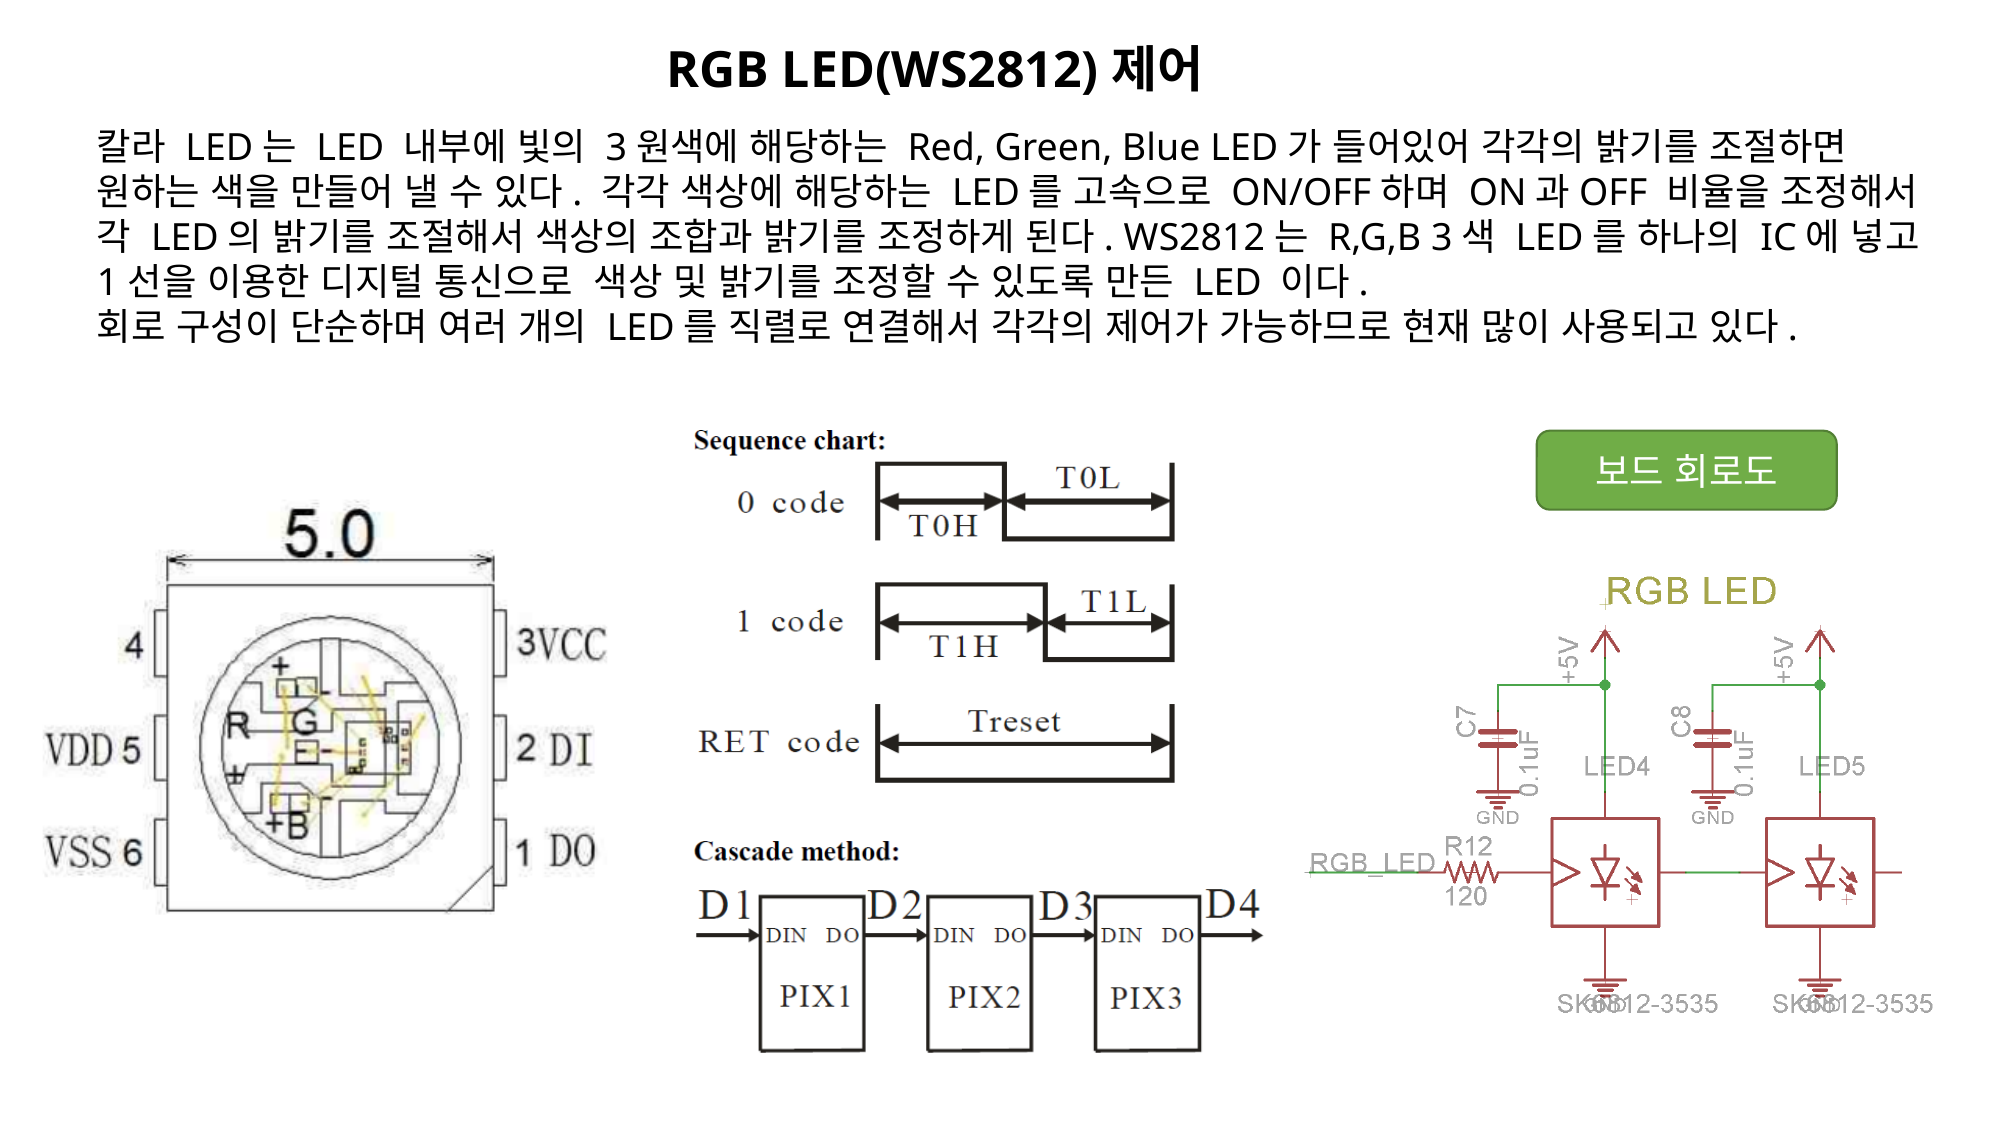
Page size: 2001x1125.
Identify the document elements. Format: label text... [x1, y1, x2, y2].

text_box RGB LED(WS2812)제어 [651, 29, 1219, 105]
picture [1303, 562, 1959, 1028]
picture [683, 430, 1285, 1064]
text_box 보드 회로도 [1535, 429, 1838, 511]
picture [26, 492, 648, 940]
text_box 칼라 LED는 LED 내부에 빛의 3원색에 해당하는 Red, Green, Blue LED가 들어있어 각각의 밝기를 조절하면 원하는 색을 만들어 낼 수 있다. 각각 색상에 해당하는 LED를 고속으로 ON/OFF하며 ON과OFF 비율을 조정해서 각 LED의 밝기를 조절해서 색상의 조합과 밝기를 조정하게 된다. WS2812는 R,G,B 3색 LED를 하나의 IC에 넣고 1선을 이용한 디지털 통신으로 색상 및 밝기를 조정할 수 있도록 만든 LED 이다. 회로 구성이 단순하며 여러 개의 LED를 직렬로 연결해서 각각의 제어가 가능하므로 현재 많이 사용되고 있다. [82, 115, 1941, 355]
